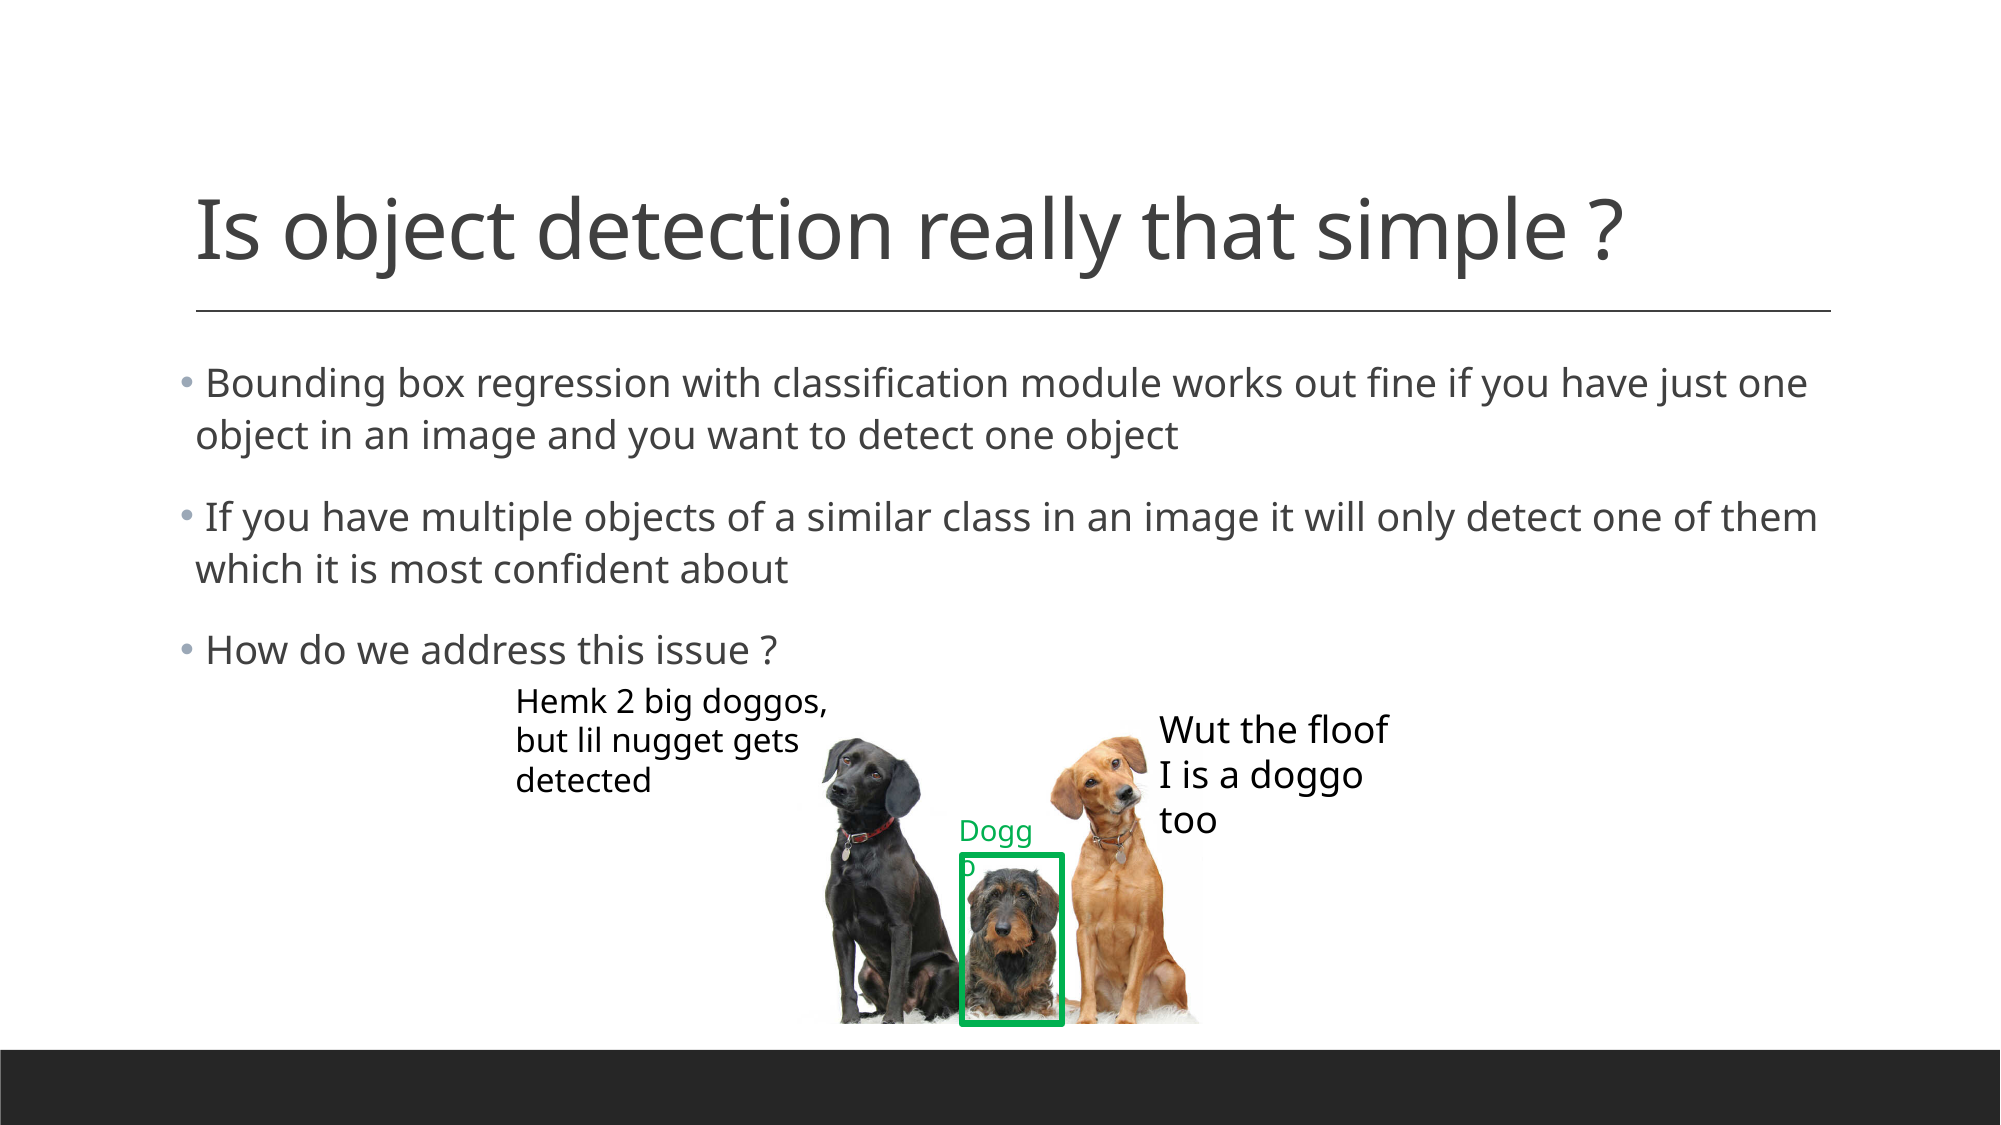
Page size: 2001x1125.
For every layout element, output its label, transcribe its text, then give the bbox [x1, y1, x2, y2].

list Bounding box regression with classification module works out fine if you have just one object in an image and you want to detect one object If you have multiple objects of a similar class in an image it will only detect one of them which it is most confident about How do we address this issue ? [180, 345, 1830, 963]
text_box Hemk 2 big doggos, but lil nugget gets detected [500, 672, 901, 807]
text_box Wut the floof I is a doggo too [1144, 698, 1406, 849]
picture [797, 719, 1203, 1025]
title Is object detection really that simple ? [180, 47, 1830, 285]
